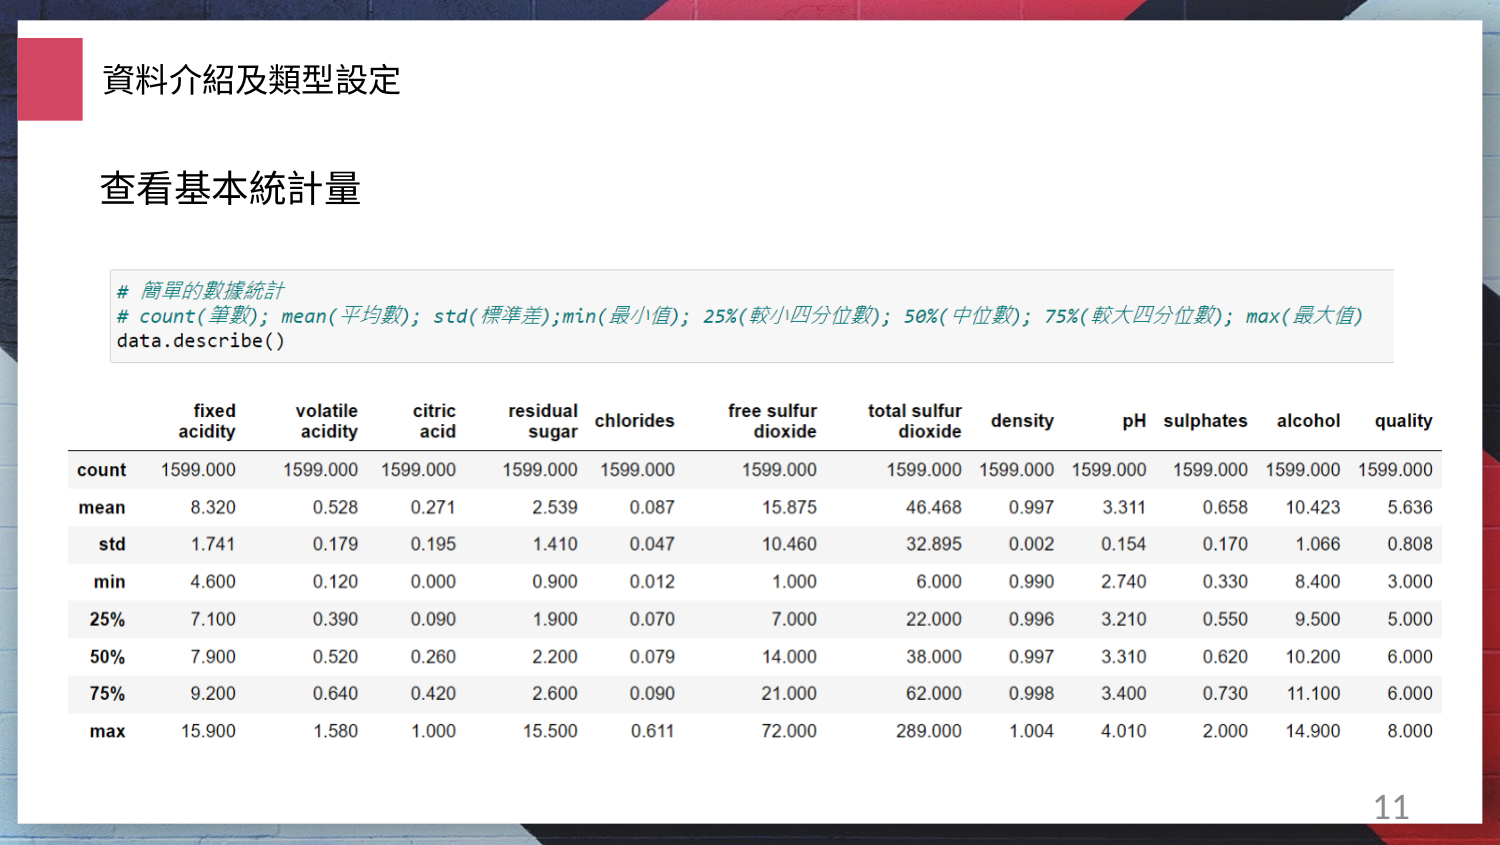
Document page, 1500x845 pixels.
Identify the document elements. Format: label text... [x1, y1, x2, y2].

text_box 資料介紹及類型設定 [86, 30, 504, 129]
picture [0, 0, 1500, 845]
slide_number 11 [1074, 782, 1425, 828]
text_box 查看基本統計量 [87, 158, 501, 216]
